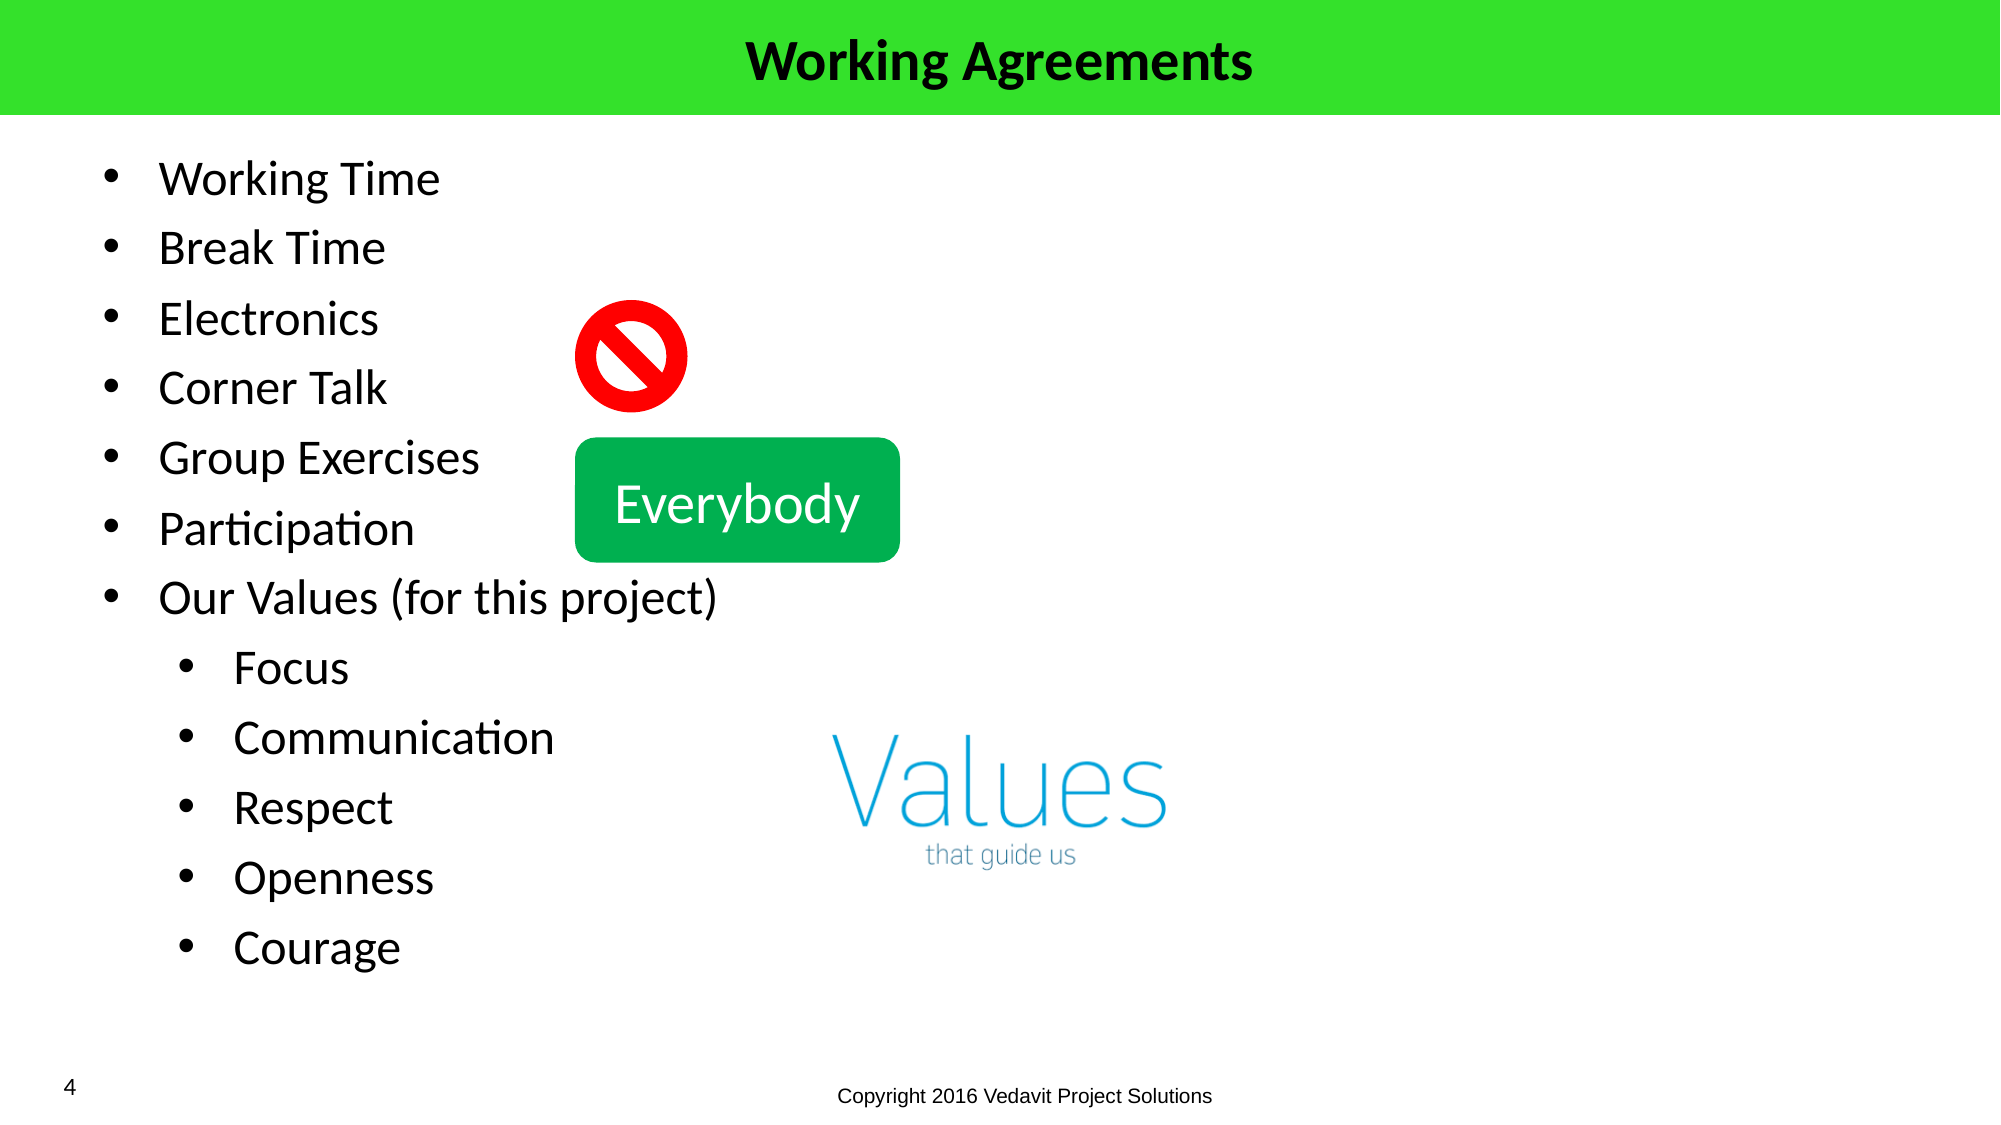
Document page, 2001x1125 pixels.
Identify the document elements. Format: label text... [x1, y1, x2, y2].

list Working Time Break Time Electronics Corner Talk Group Exercises Participation Our Values (for this project) Focus Communication Respect Openness Courage [87, 137, 1950, 1031]
title Working Agreements [0, 0, 2000, 115]
slide_number 4 [3, 1055, 137, 1116]
picture [829, 726, 1171, 877]
text_box Everybody [572, 435, 903, 565]
text_box [572, 297, 690, 415]
